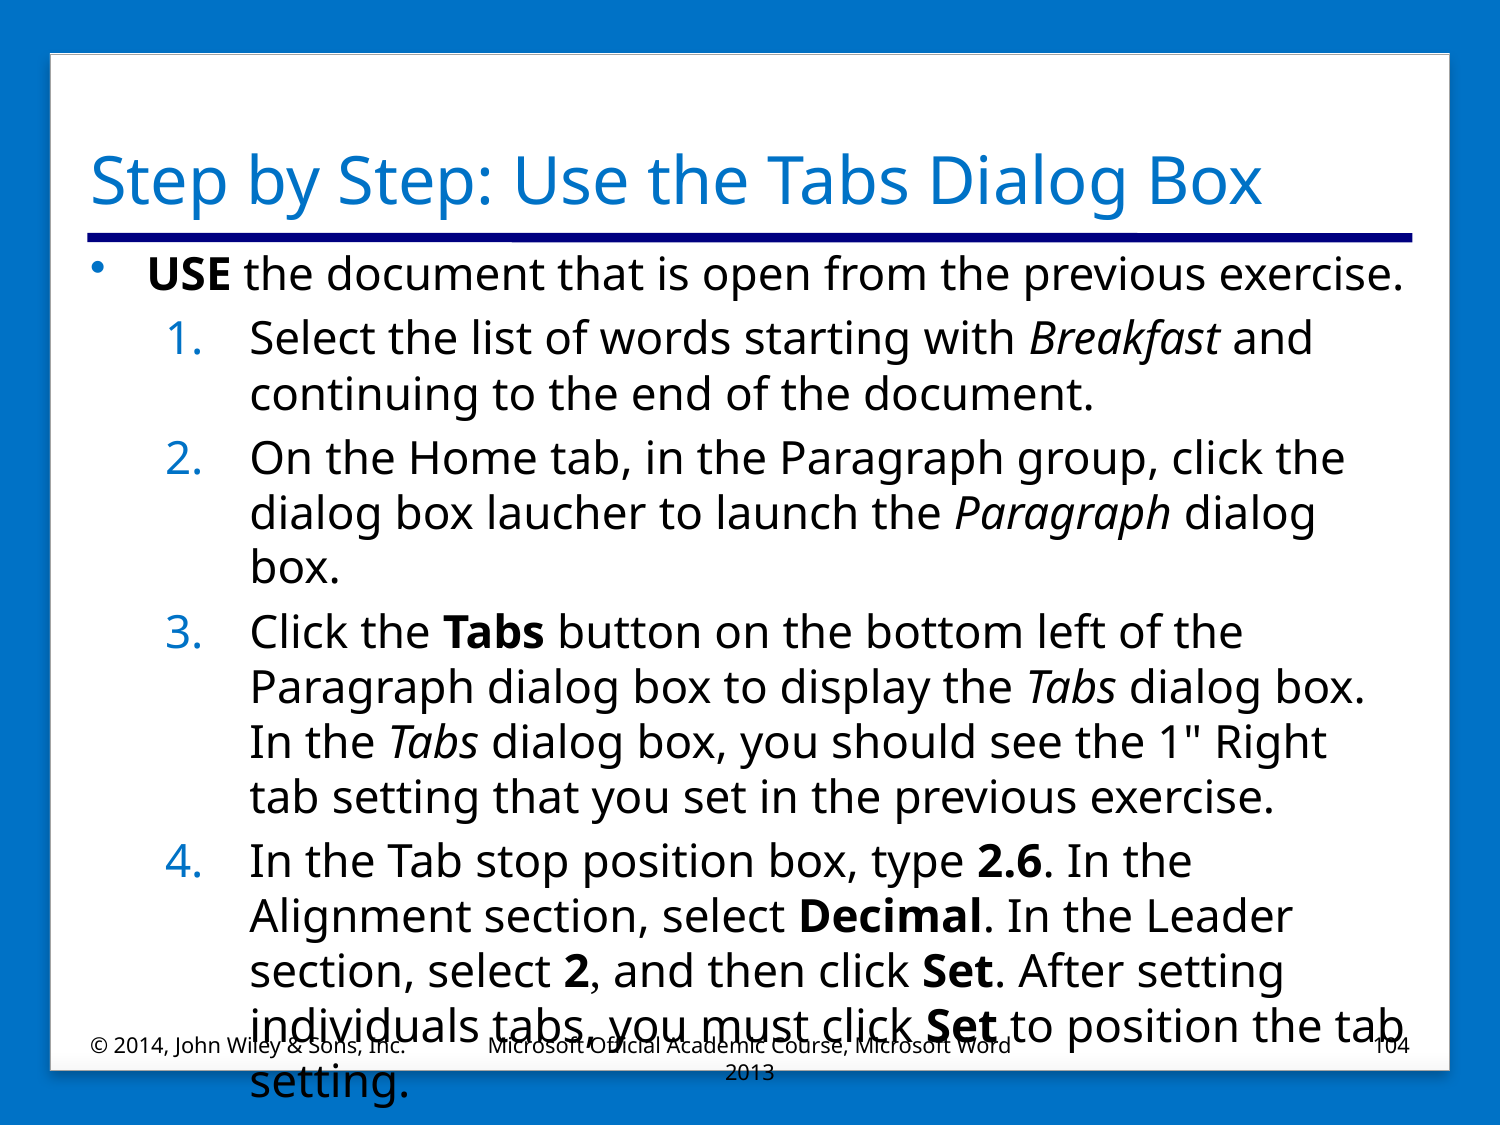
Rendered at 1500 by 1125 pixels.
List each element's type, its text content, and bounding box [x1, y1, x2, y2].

slide_number © 2014, John Wiley & Sons, Inc. [74, 1024, 426, 1103]
title Step by Step: Use the Tabs Dialog Box [74, 74, 1426, 226]
list USE the document that is open from the previous exercise. Select the list of words starting with Breakfast and continuing to the end of the document. On the Home tab, in the Paragraph group, click the dialog box laucher to launch the Paragraph dialog box. Click the Tabs button on the bottom left of the Paragraph dialog box to display the Tabs dialog box. In the Tabs dialog box, you should see the 1" Right tab setting that you set in the previous exercise. In the Tab stop position box, type 2.6. In the Alignment section, select Decimal. In the Leader section, select 2, and then click Set. After setting individuals tabs, you must click Set to position the tab setting. [75, 237, 1425, 1063]
slide_number 104 [1074, 1024, 1426, 1103]
footer Microsoft Official Academic Course, Microsoft Word 2013 [449, 1024, 1051, 1103]
